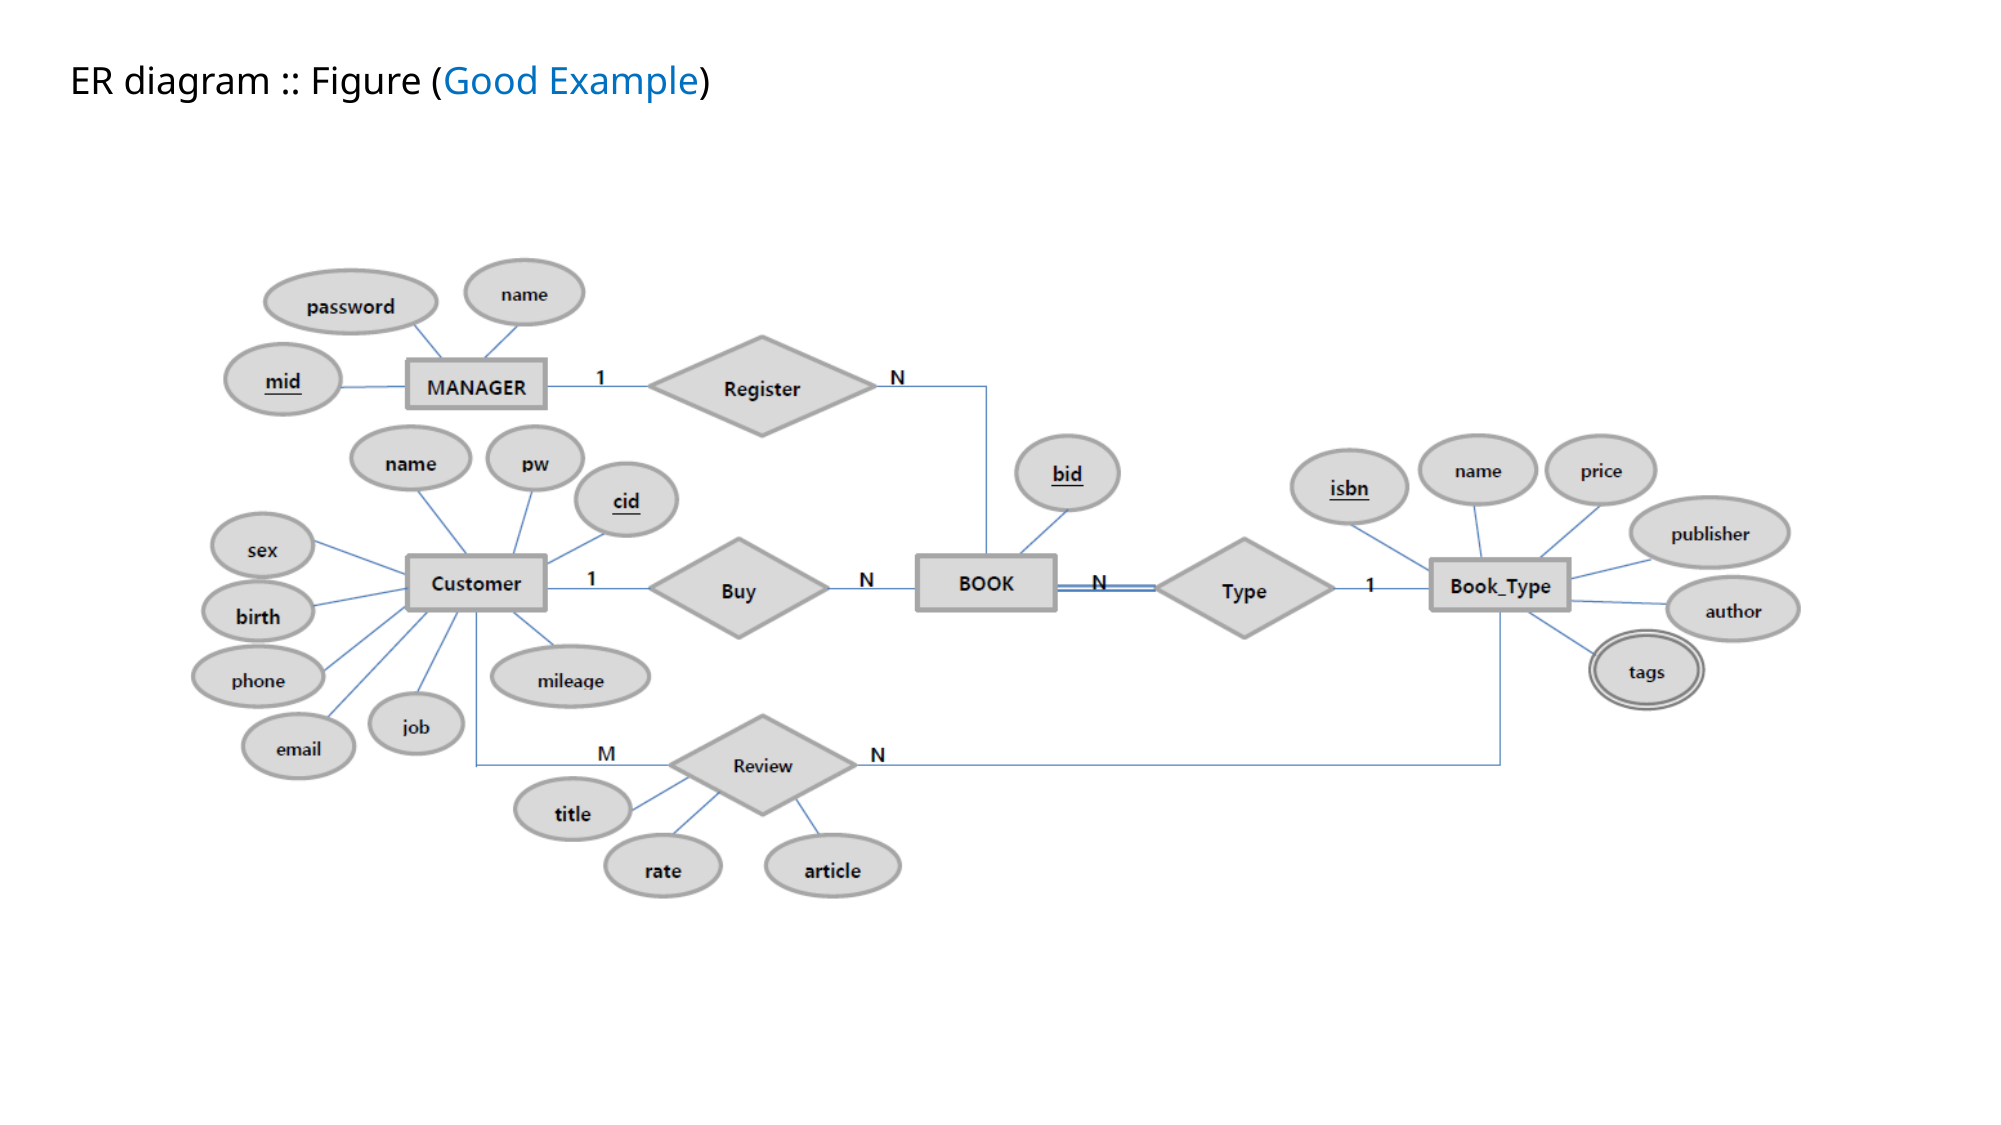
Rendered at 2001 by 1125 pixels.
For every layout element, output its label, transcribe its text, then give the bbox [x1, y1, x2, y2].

text_box ER diagram :: Figure (Good Example) [55, 49, 741, 110]
picture [190, 248, 1810, 909]
